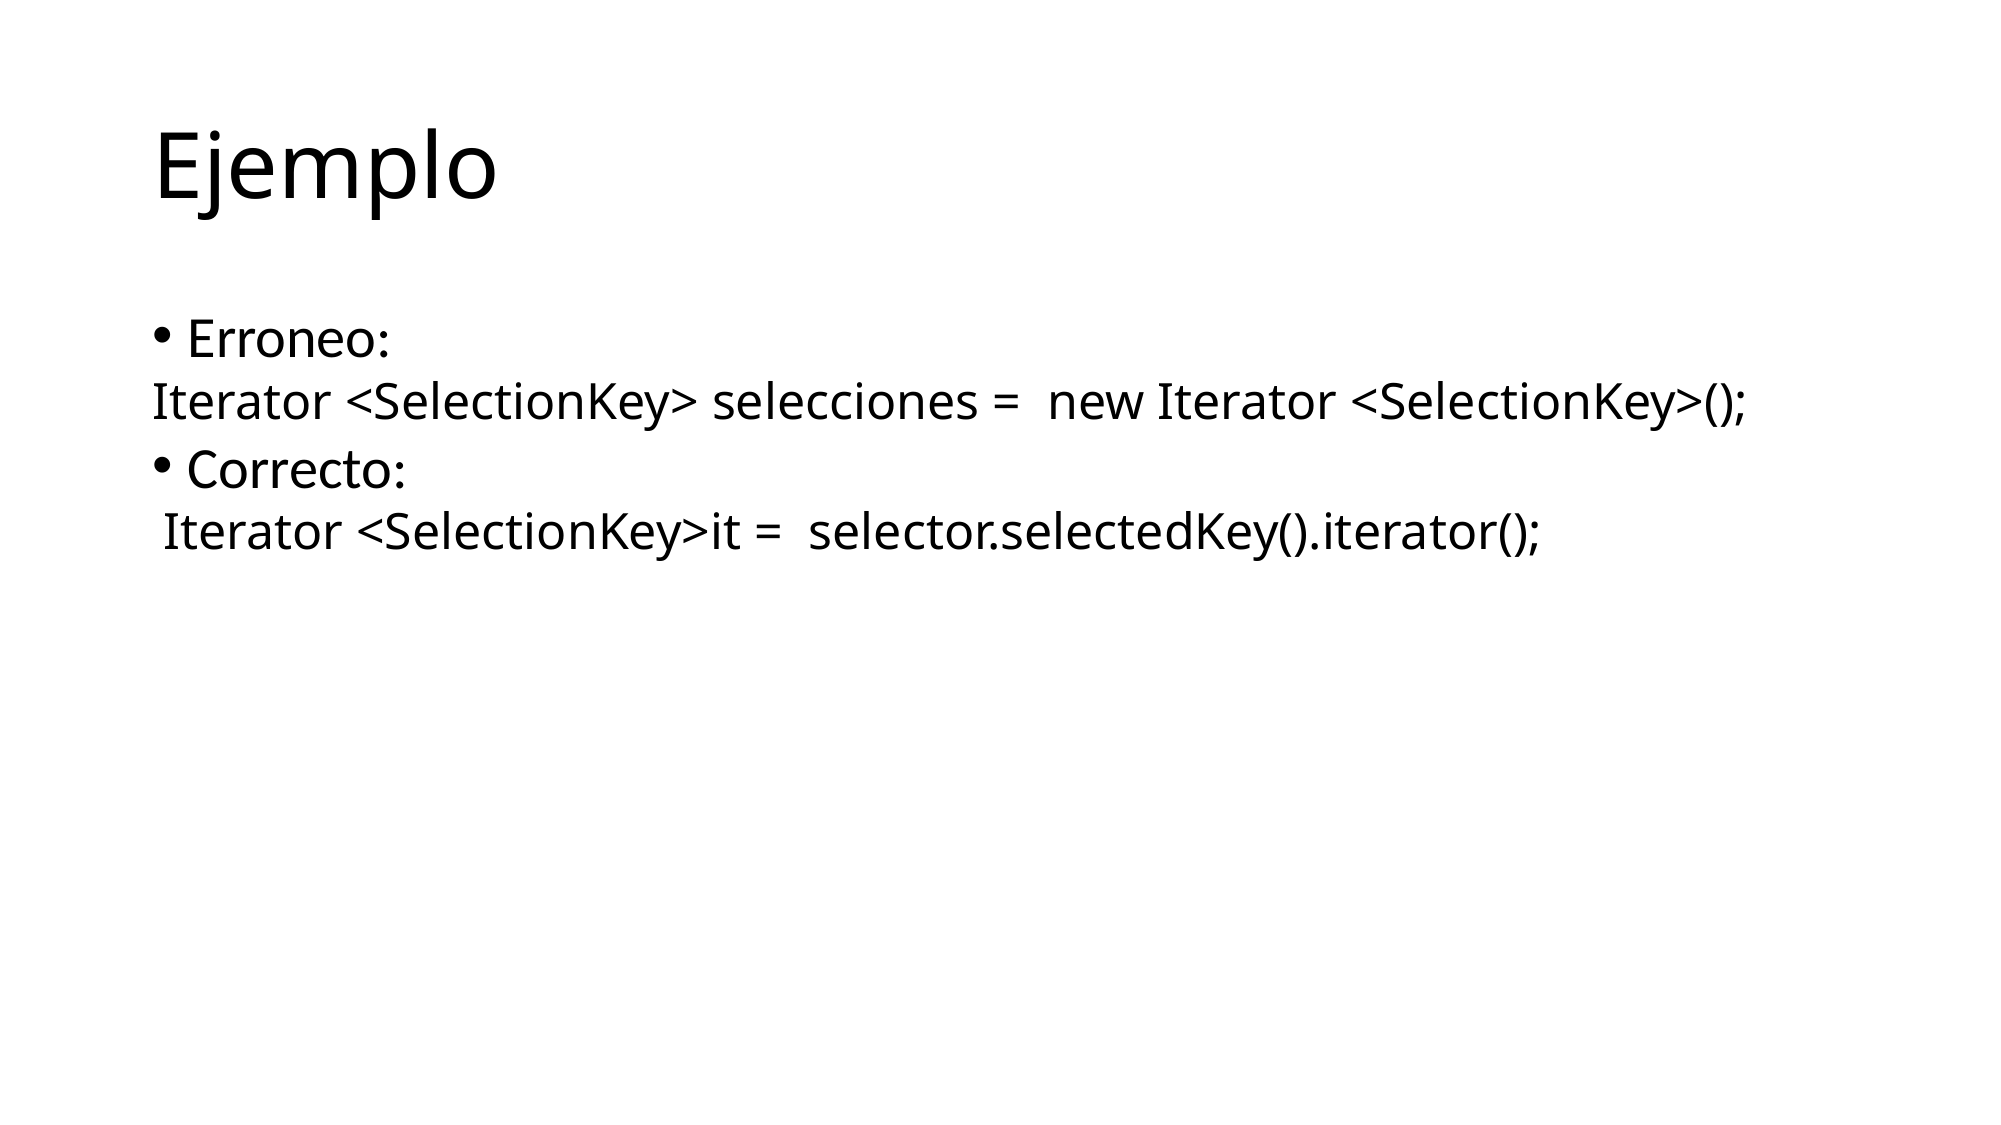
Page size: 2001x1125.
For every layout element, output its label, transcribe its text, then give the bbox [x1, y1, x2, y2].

text_box Erroneo: Iterator <SelectionKey> selecciones = new Iterator <SelectionKey>(); Correcto: Iterator <SelectionKey>it = selector.selectedKey().iterator(); [137, 299, 1863, 1013]
text_box Ejemplo [137, 59, 1863, 278]
